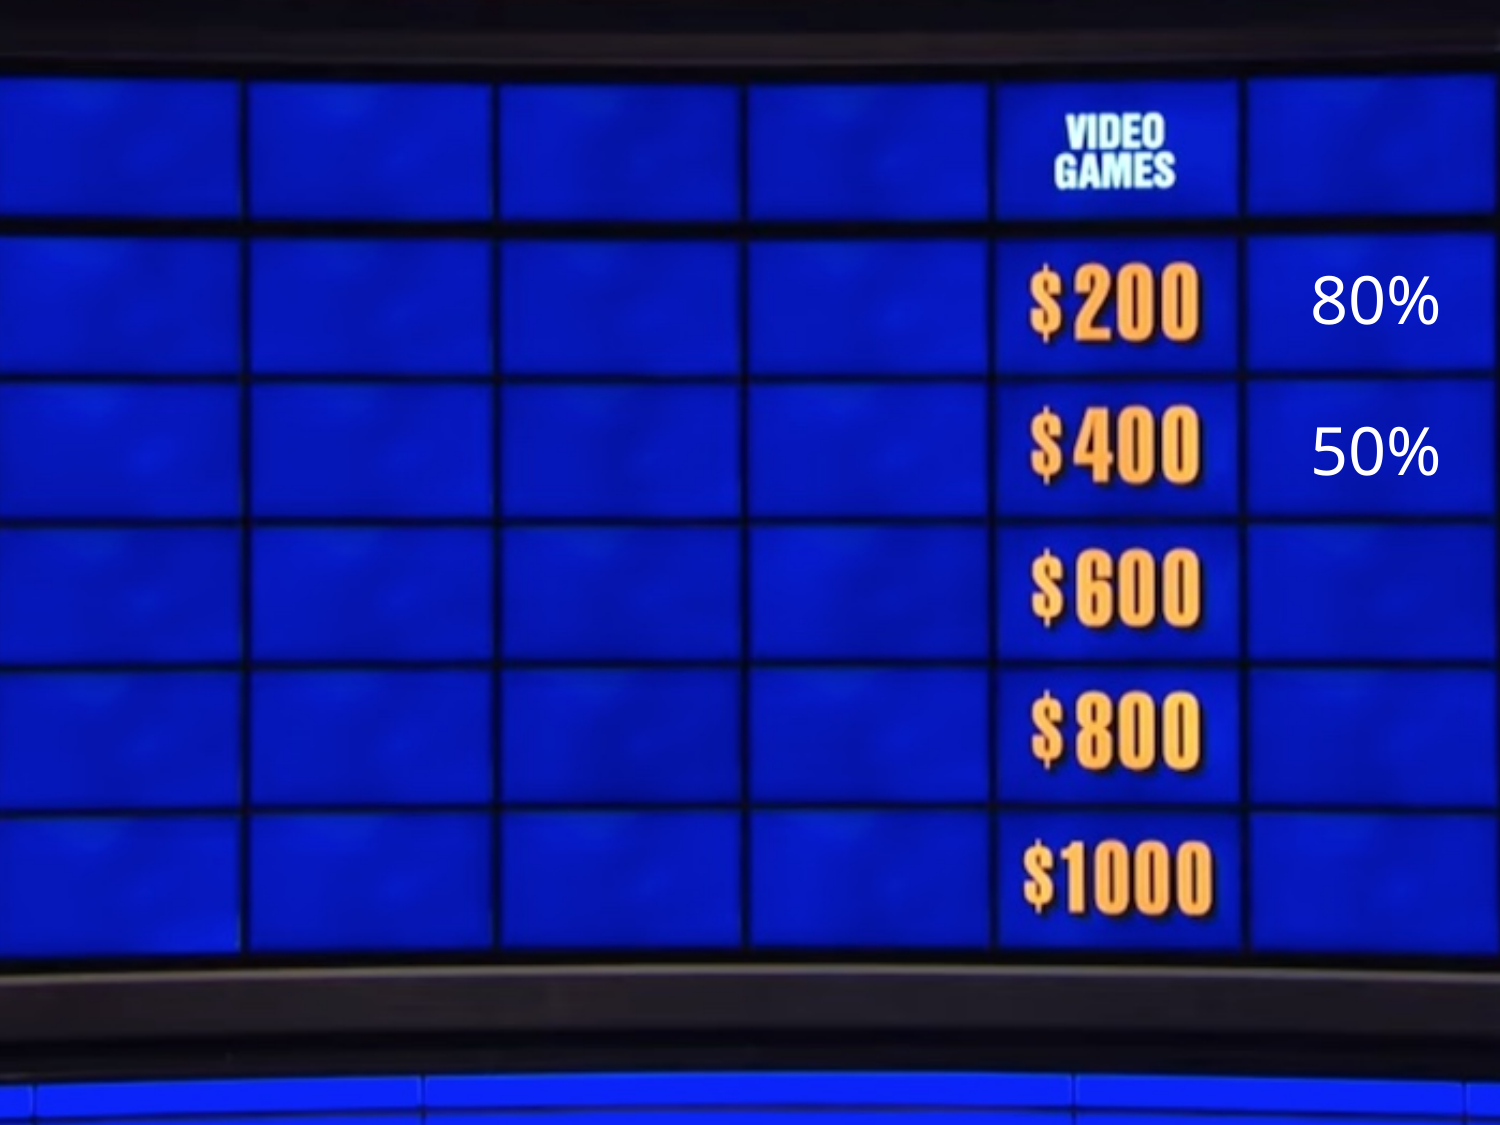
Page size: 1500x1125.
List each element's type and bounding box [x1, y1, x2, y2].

text_box [1295, 250, 1457, 498]
picture [0, 0, 1500, 1125]
